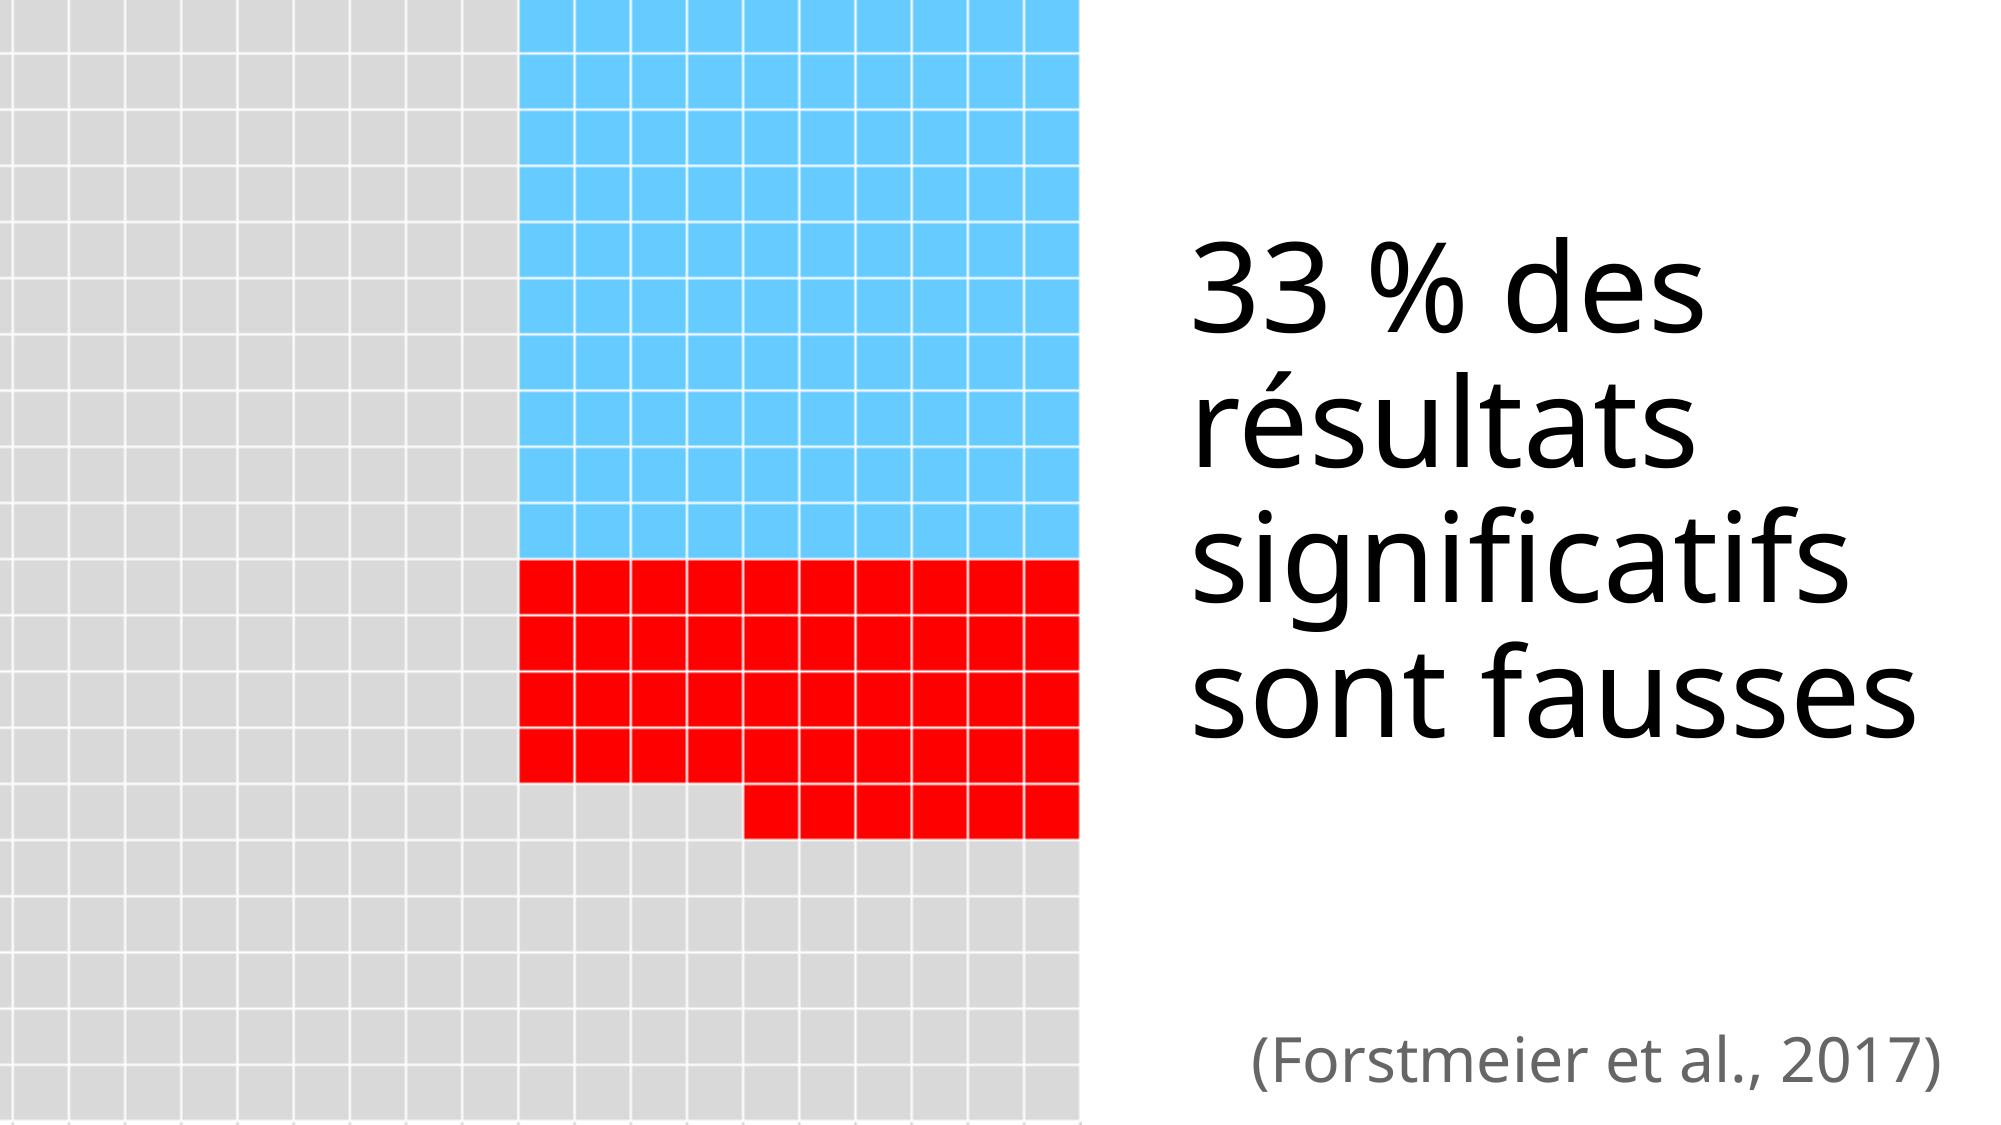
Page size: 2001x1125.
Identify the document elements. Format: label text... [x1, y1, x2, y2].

text_box (Forstmeier et al., 2017) [1236, 1013, 1958, 1103]
picture [0, 0, 1082, 1125]
text_box 33 % des résultats significatifs sont fausses [1174, 88, 1949, 900]
